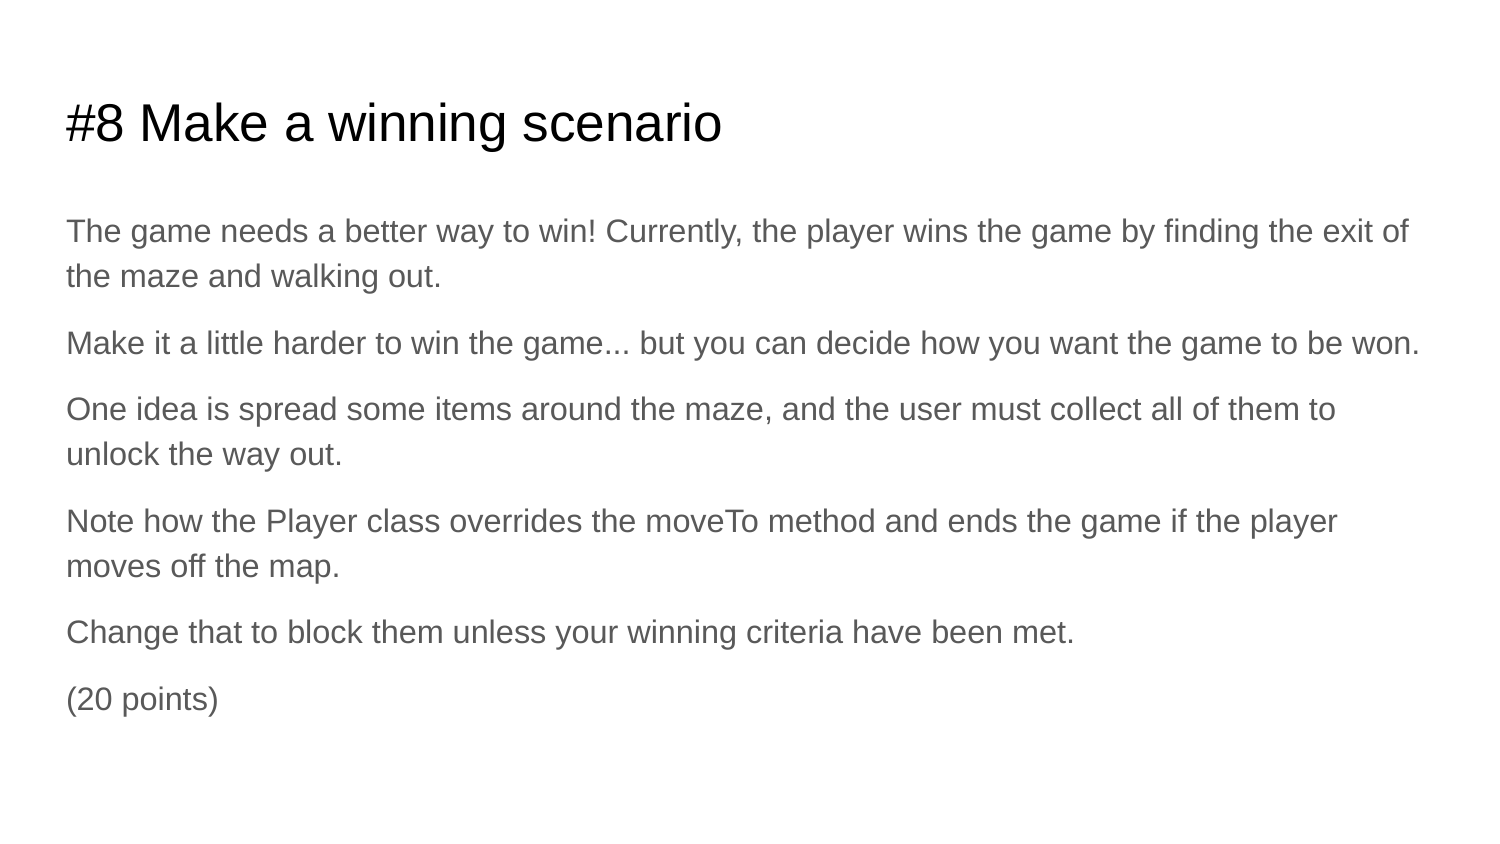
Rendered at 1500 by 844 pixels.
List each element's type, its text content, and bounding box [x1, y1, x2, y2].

title #8 Make a winning scenario [51, 72, 1449, 167]
list The game needs a better way to win! Currently, the player wins the game by finding the exit of the maze and walking out. Make it a little harder to win the game... but you can decide how you want the game to be won. One idea is spread some items around the maze, and the user must collect all of them to unlock the way out. Note how the Player class overrides the moveTo method and ends the game if the player moves off the map. Change that to block them unless your winning criteria have been met. (20 points) [51, 189, 1449, 750]
